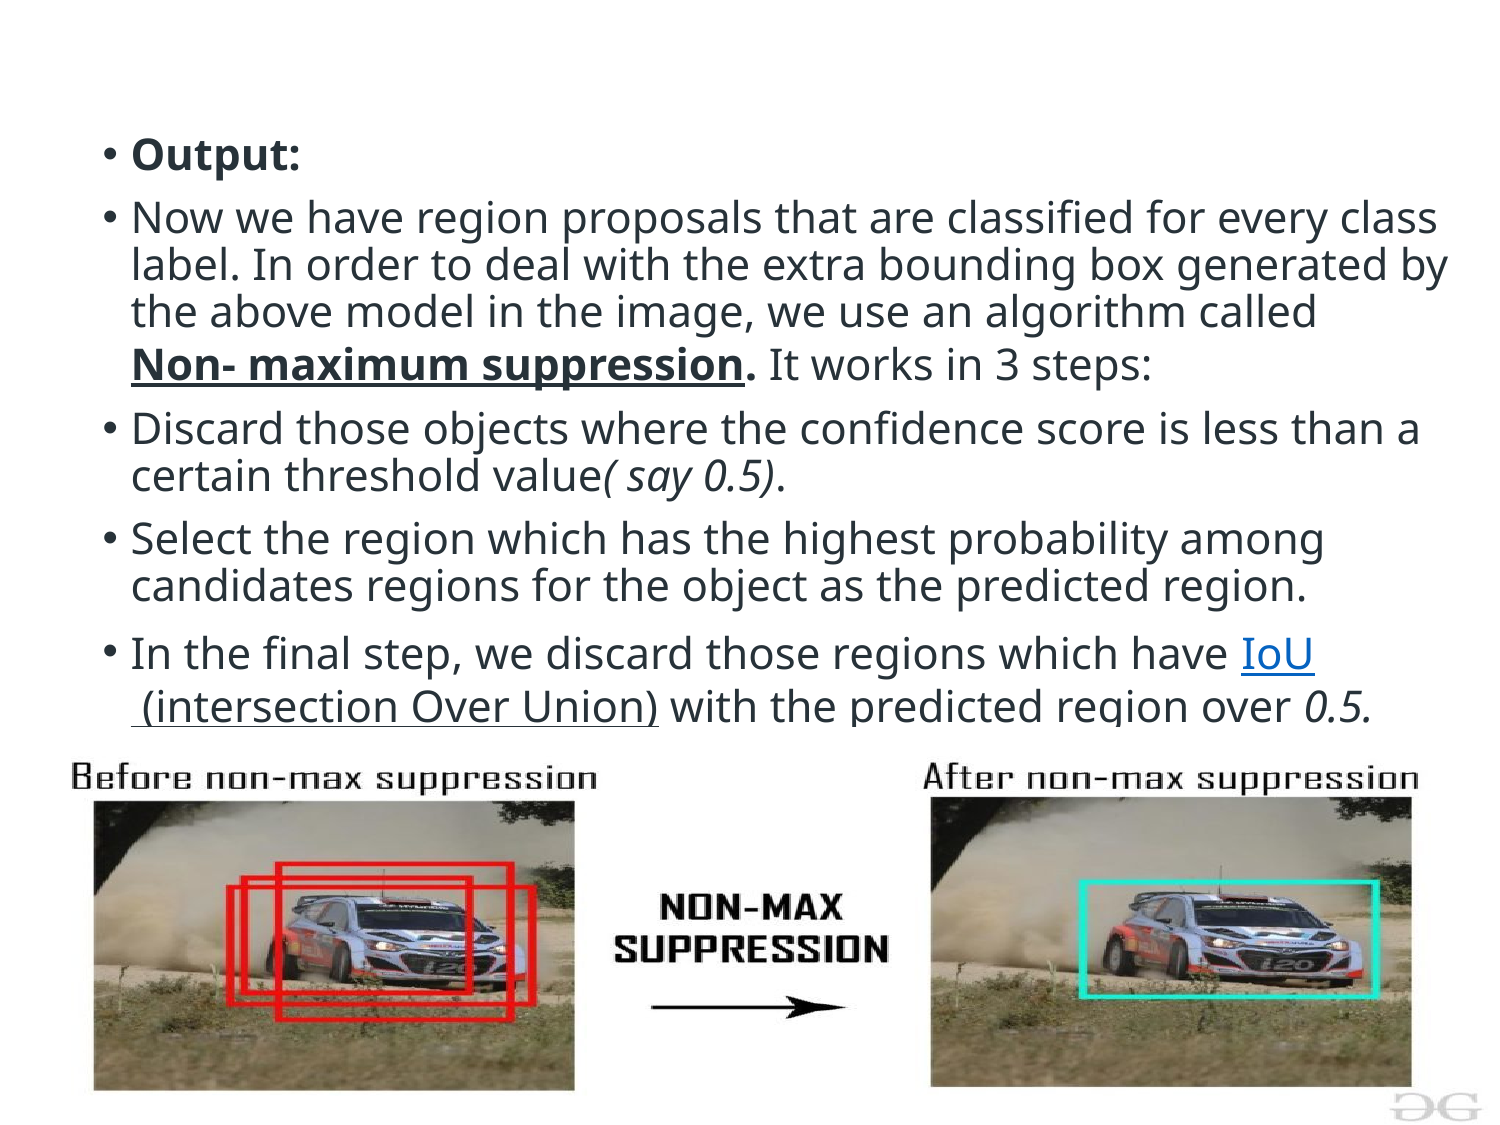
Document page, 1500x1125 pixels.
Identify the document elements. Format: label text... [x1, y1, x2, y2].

picture [1, 727, 1500, 1125]
list Output: Now we have region proposals that are classified for every class label. In order to deal with the extra bounding box generated by the above model in the image, we use an algorithm called Non- maximum suppression. It works in 3 steps: Discard those objects where the confidence score is less than a certain threshold value( say 0.5). Select the region which has the highest probability among candidates regions for the object as the predicted region. In the final step, we discard those regions which have IoU (intersection Over Union) with the predicted region over 0.5. [87, 125, 1475, 727]
